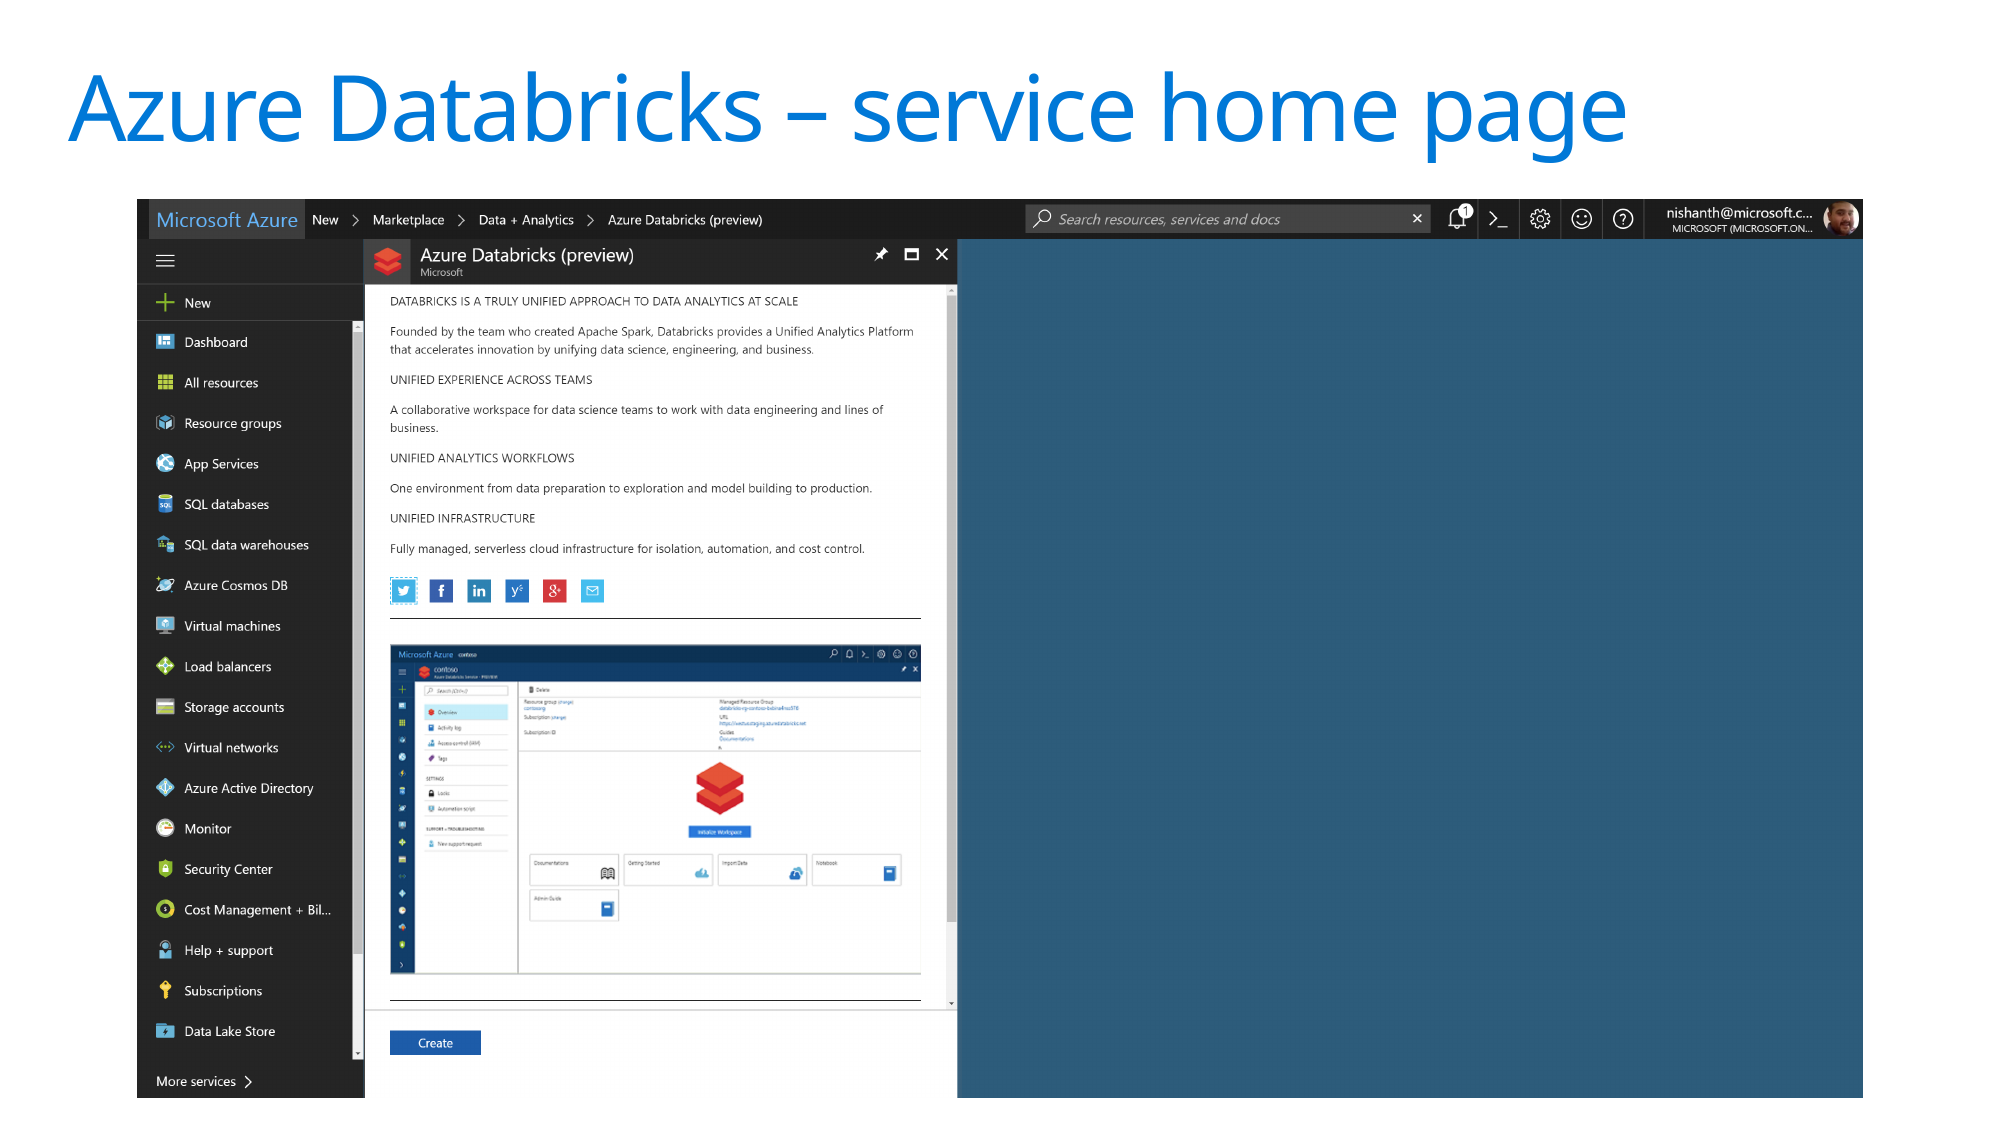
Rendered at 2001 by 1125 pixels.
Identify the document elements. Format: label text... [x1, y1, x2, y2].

title Azure Databricks – service home page [44, 47, 1957, 196]
picture [137, 199, 1863, 1098]
